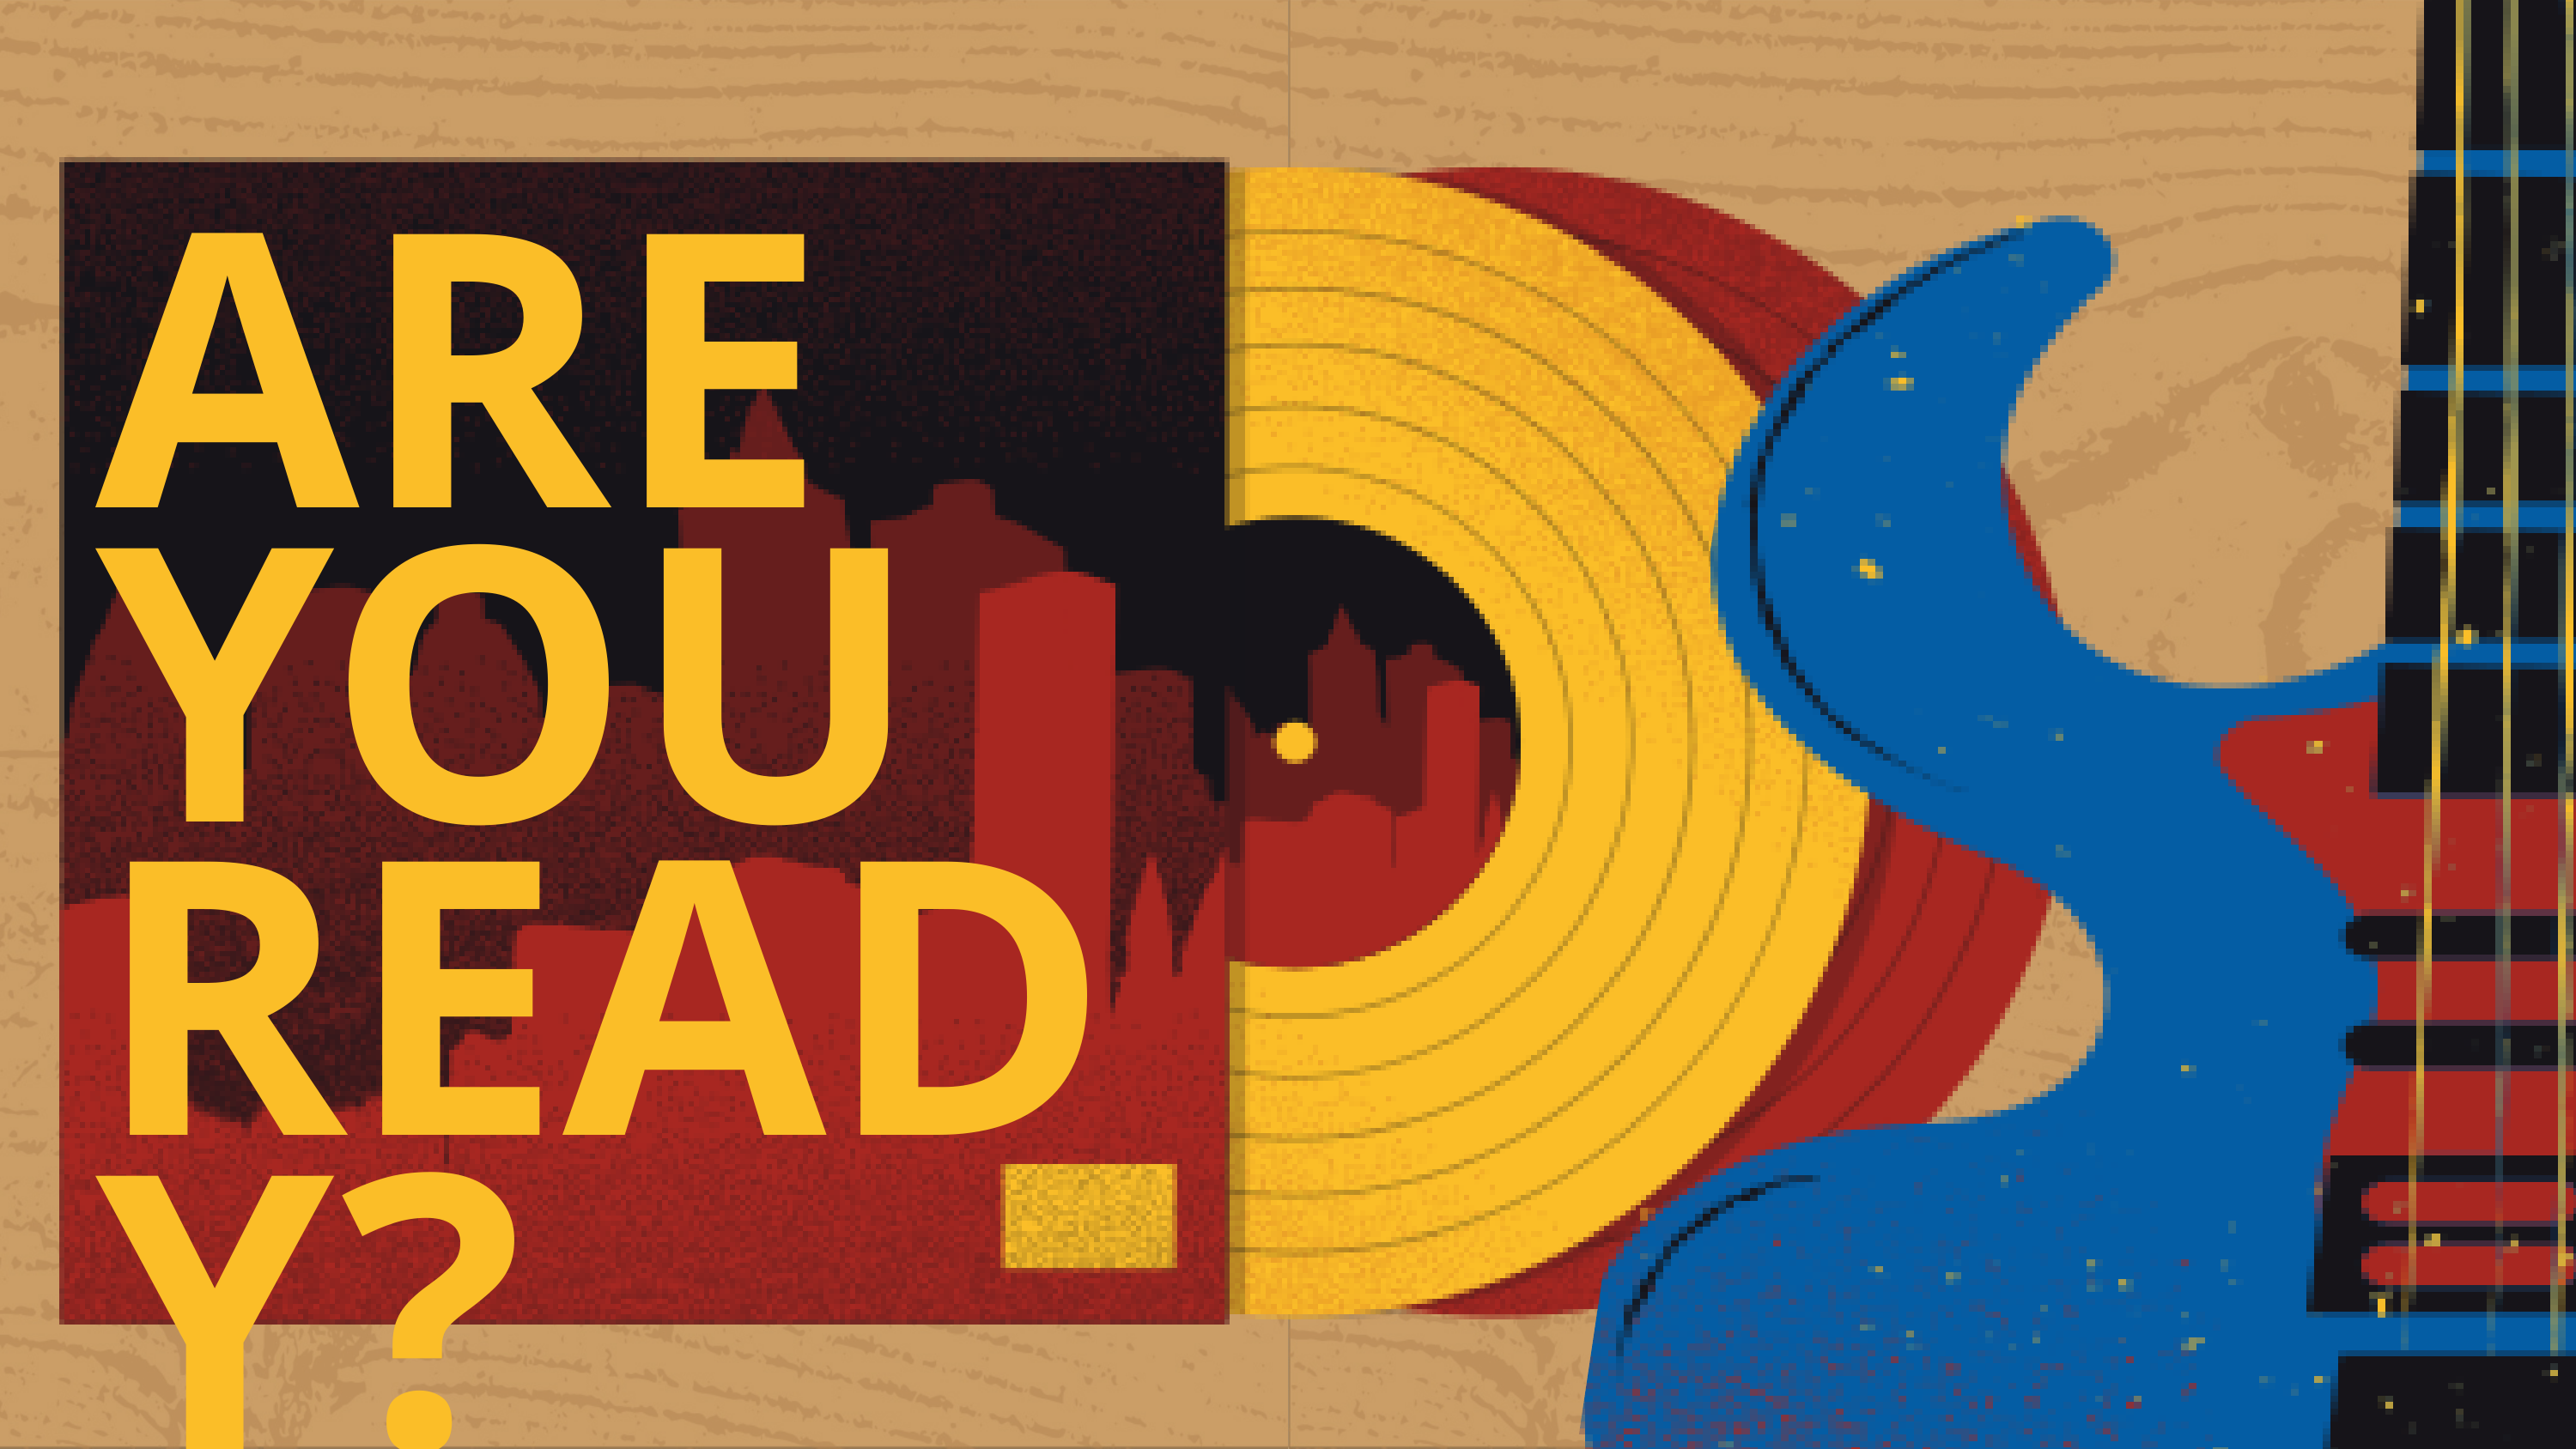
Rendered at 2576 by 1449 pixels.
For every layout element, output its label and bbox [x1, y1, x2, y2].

text_box [0, 0, 2576, 1449]
